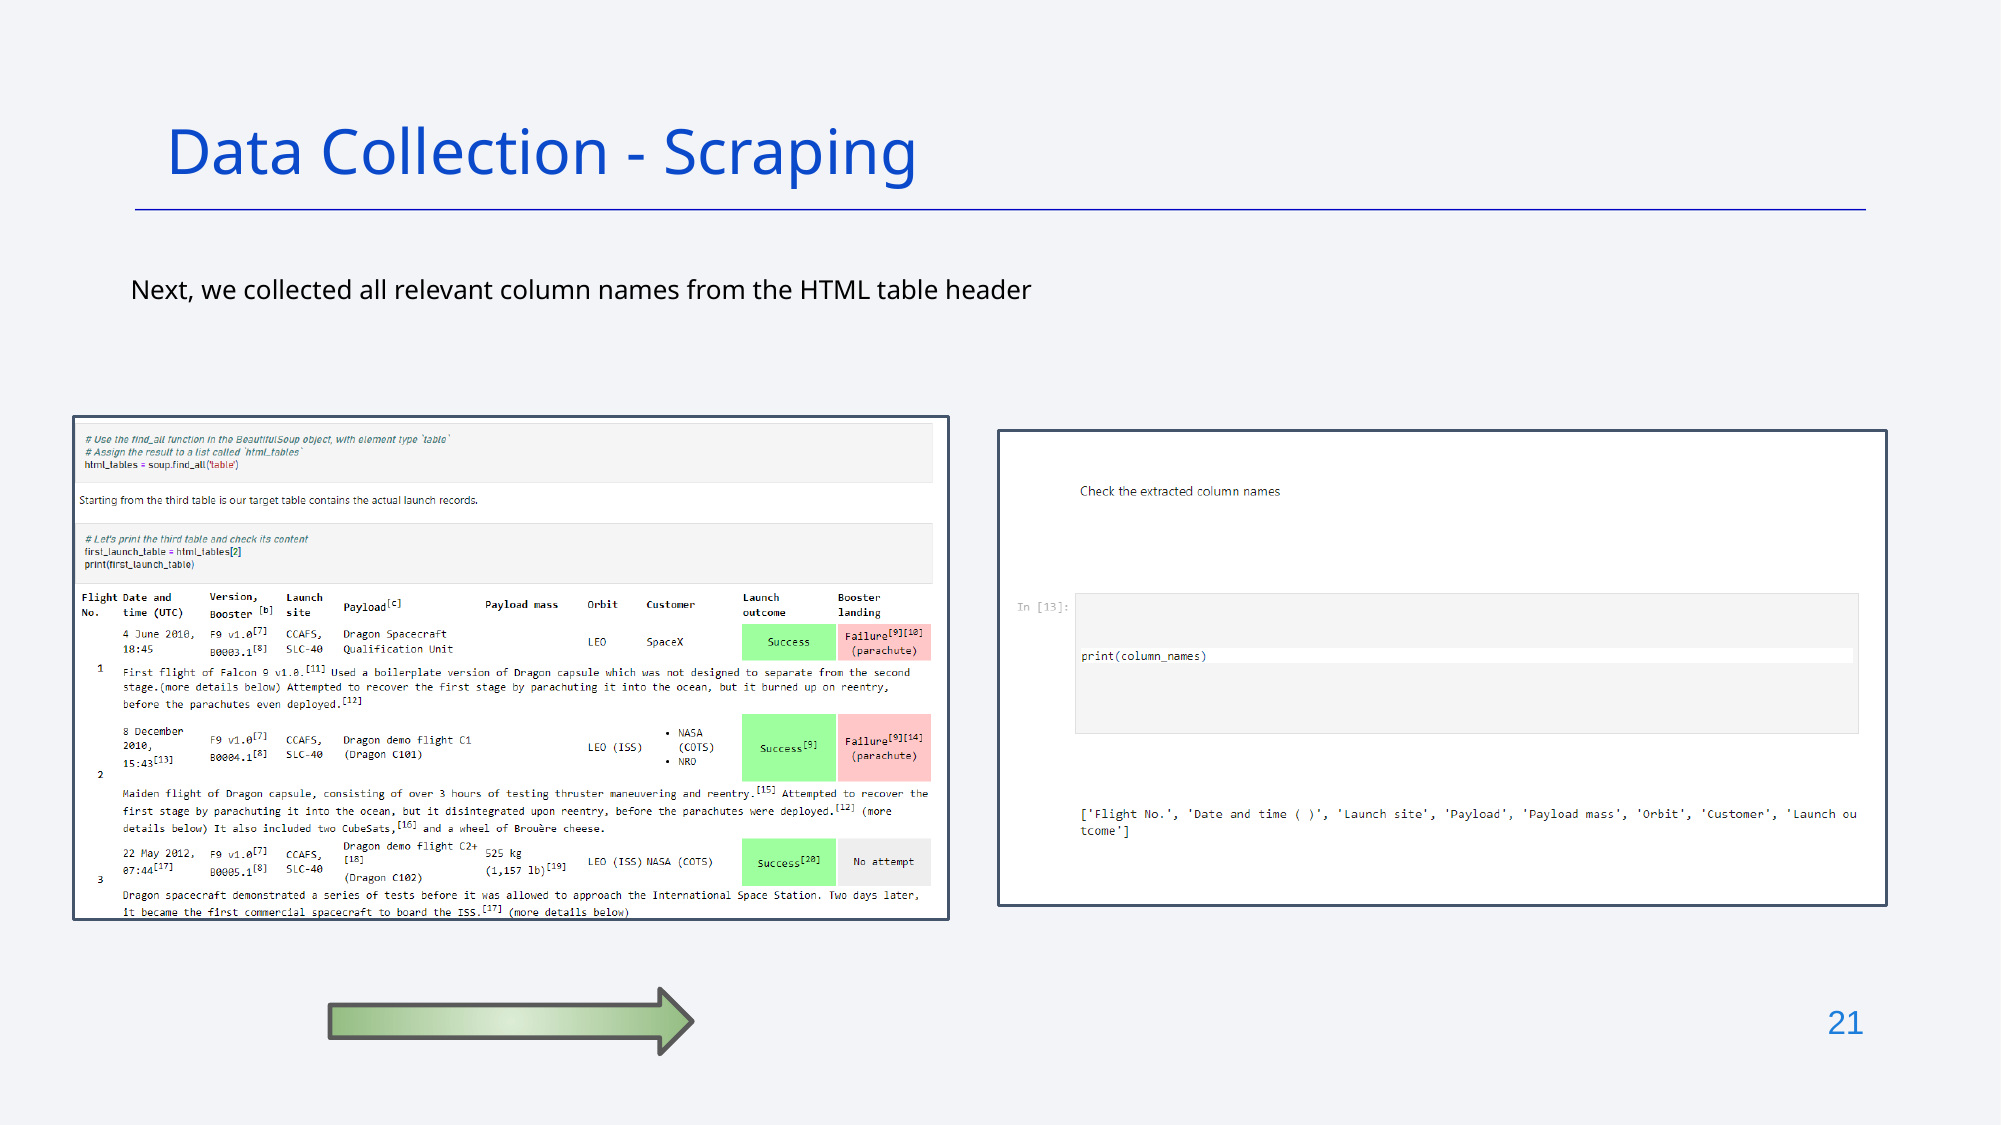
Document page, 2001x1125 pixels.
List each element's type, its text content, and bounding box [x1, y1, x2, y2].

text_box [126, 88, 1852, 179]
text_box [330, 988, 693, 1054]
list Next, we collected all relevant column names from the HTML table header [115, 261, 1966, 432]
slide_number ‹#› [1429, 988, 1880, 1055]
picture [0, 0, 2001, 1125]
text_box Data Collection - Scraping [151, 113, 1877, 204]
